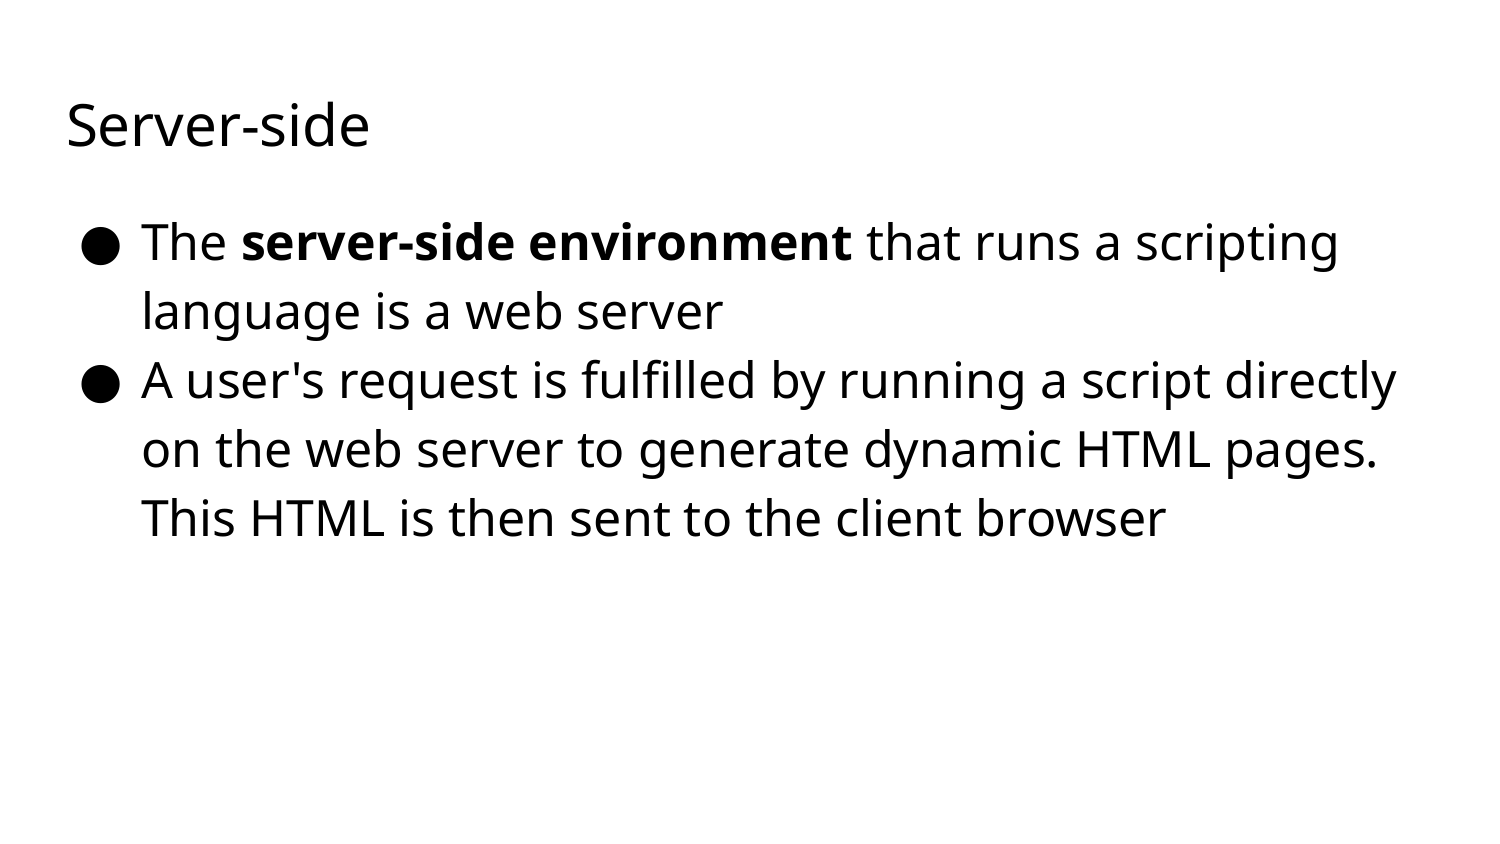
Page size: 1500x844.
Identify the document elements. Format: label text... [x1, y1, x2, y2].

title Server-side [51, 72, 1449, 167]
list The server-side environment that runs a scripting language is a web server A user's request is fulfilled by running a script directly on the web server to generate dynamic HTML pages. This HTML is then sent to the client browser [51, 186, 1415, 747]
